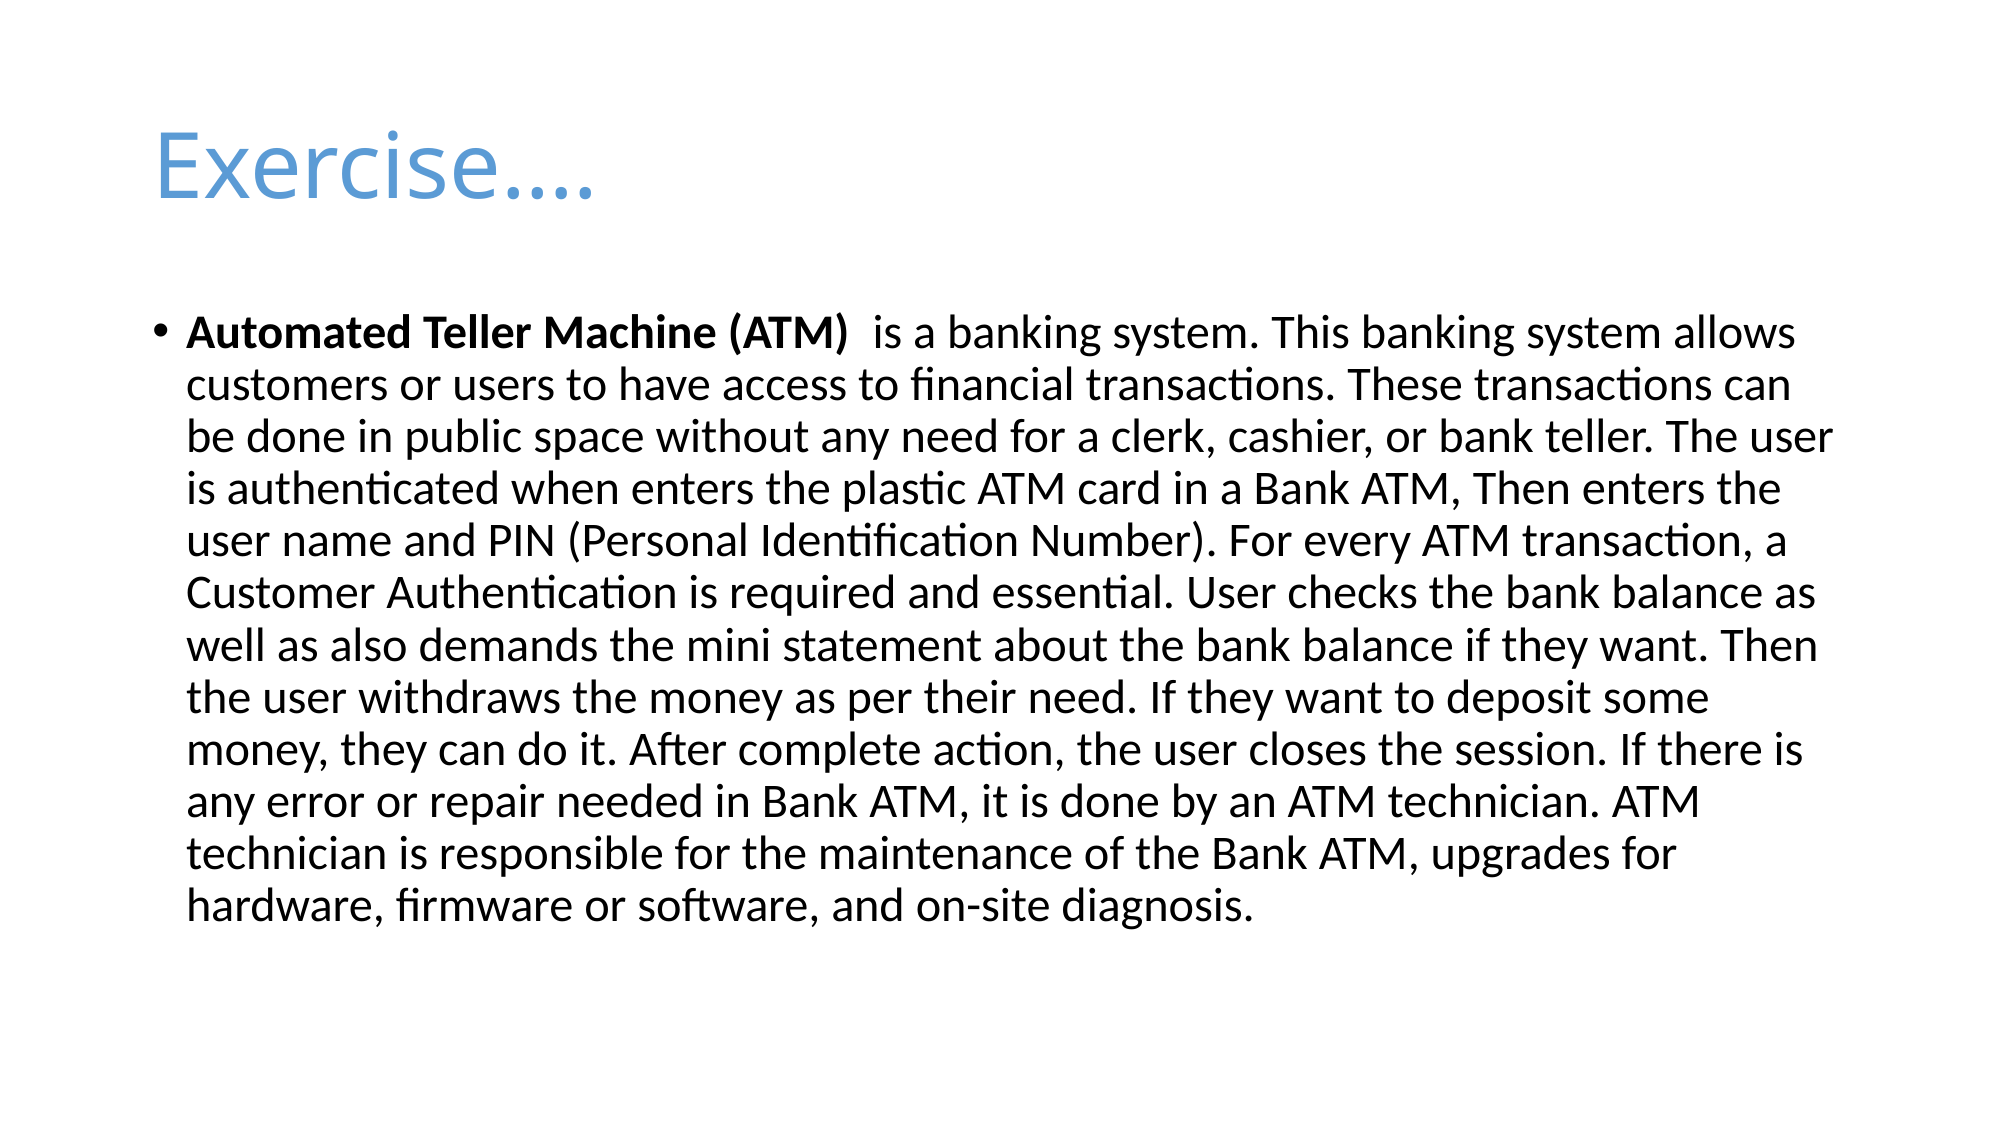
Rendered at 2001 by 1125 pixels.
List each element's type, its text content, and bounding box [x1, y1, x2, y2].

title Exercise…. [137, 59, 1863, 278]
list Automated Teller Machine (ATM) is a banking system. This banking system allows customers or users to have access to financial transactions. These transactions can be done in public space without any need for a clerk, cashier, or bank teller. The user is authenticated when enters the plastic ATM card in a Bank ATM, Then enters the user name and PIN (Personal Identification Number). For every ATM transaction, a Customer Authentication is required and essential. User checks the bank balance as well as also demands the mini statement about the bank balance if they want. Then the user withdraws the money as per their need. If they want to deposit some money, they can do it. After complete action, the user closes the session. If there is any error or repair needed in Bank ATM, it is done by an ATM technician. ATM technician is responsible for the maintenance of the Bank ATM, upgrades for hardware, firmware or software, and on-site diagnosis. [137, 299, 1863, 1014]
